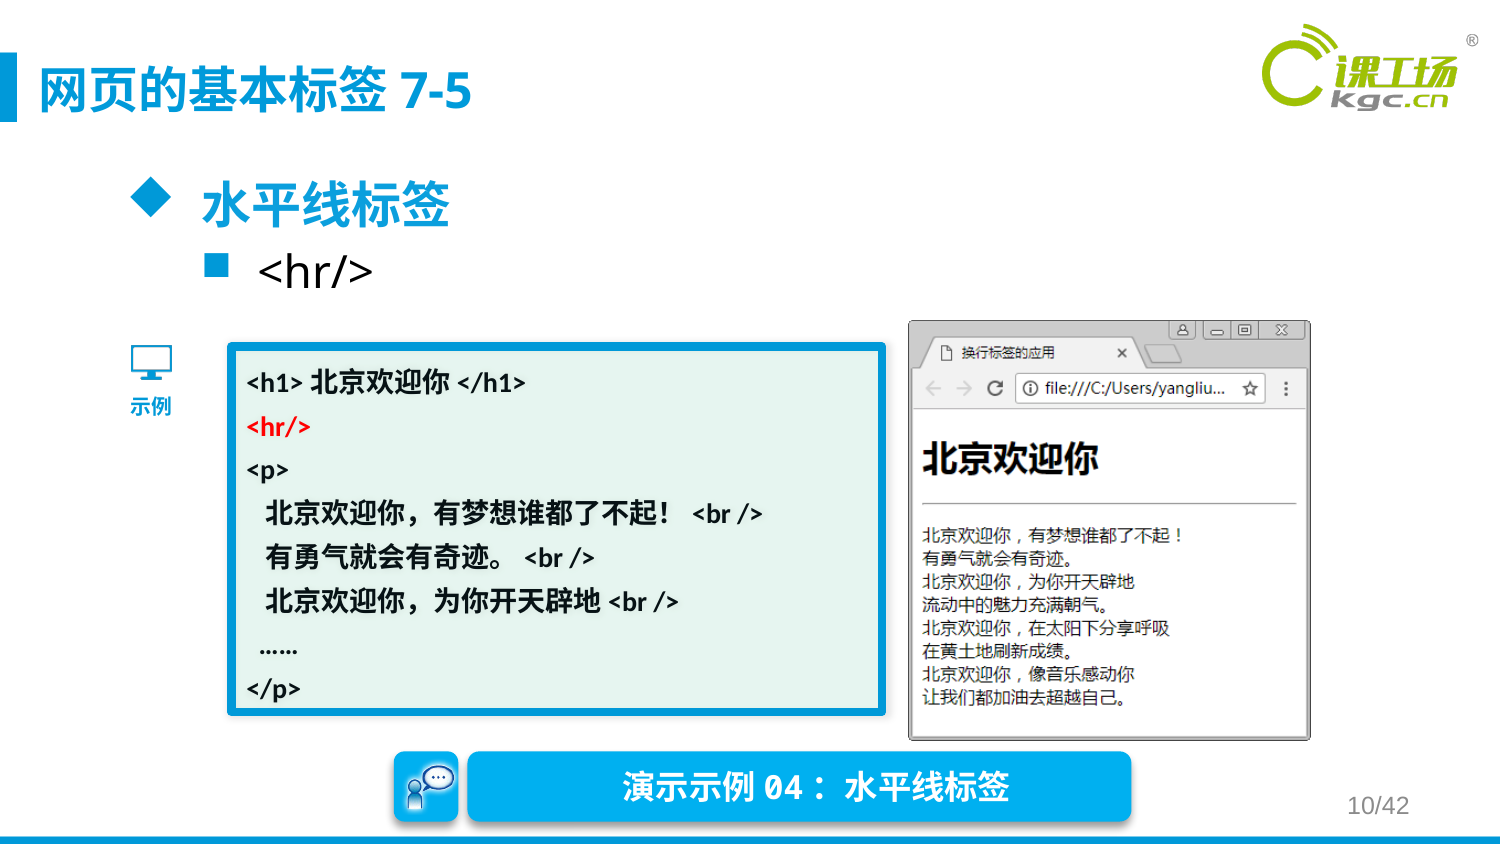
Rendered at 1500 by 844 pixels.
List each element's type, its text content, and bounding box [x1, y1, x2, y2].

title 网页的基本标签7-5 [37, 33, 1390, 151]
slide_number 10/42 [1133, 782, 1425, 828]
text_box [115, 339, 188, 427]
list 水平线标签 <hr/> [110, 166, 1385, 724]
picture [0, 0, 1500, 836]
text_box <h1>北京欢迎你</h1> <hr/> <p> 北京欢迎你，有梦想谁都了不起！<br /> 有勇气就会有奇迹。<br /> 北京欢迎你，为你开天辟地<br /> …… </p> [231, 346, 882, 712]
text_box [393, 751, 1132, 822]
